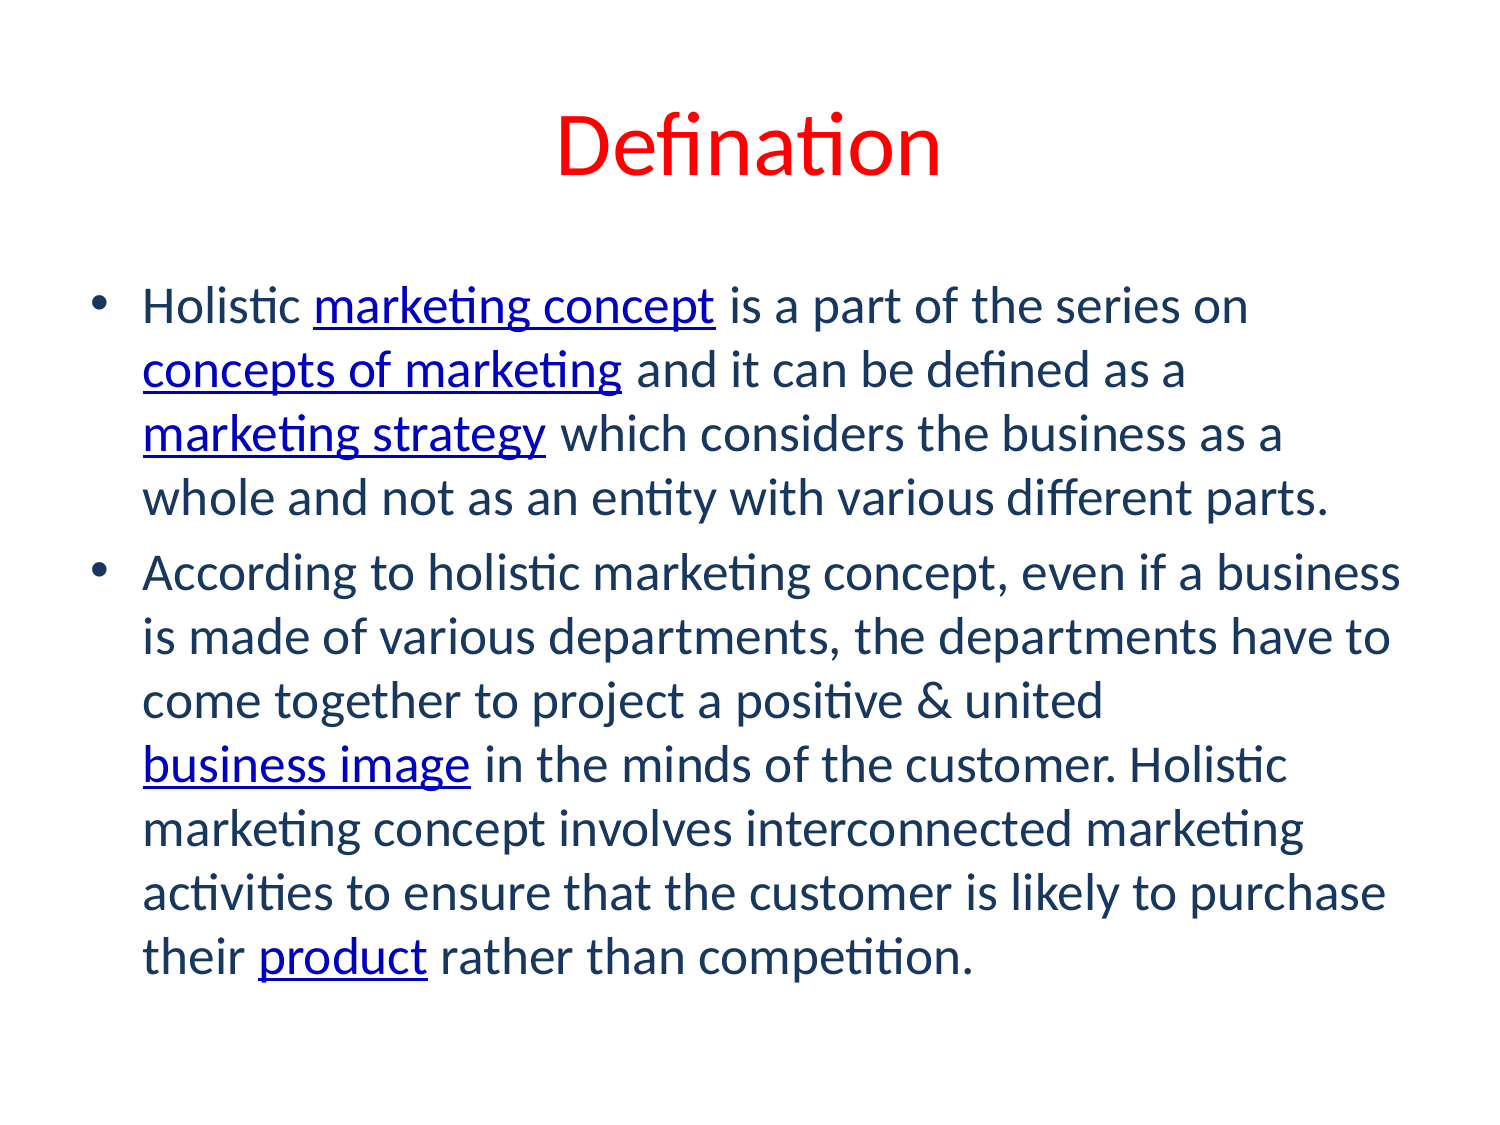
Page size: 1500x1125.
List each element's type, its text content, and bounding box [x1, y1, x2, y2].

list Holistic marketing concept is a part of the series on concepts of marketing and it can be defined as a marketing strategy which considers the business as a whole and not as an entity with various different parts. According to holistic marketing concept, even if a business is made of various departments, the departments have to come together to project a positive & united business image in the minds of the customer. Holistic marketing concept involves interconnected marketing activities to ensure that the customer is likely to purchase their product rather than competition. [75, 262, 1425, 1005]
title Defination [75, 45, 1425, 233]
